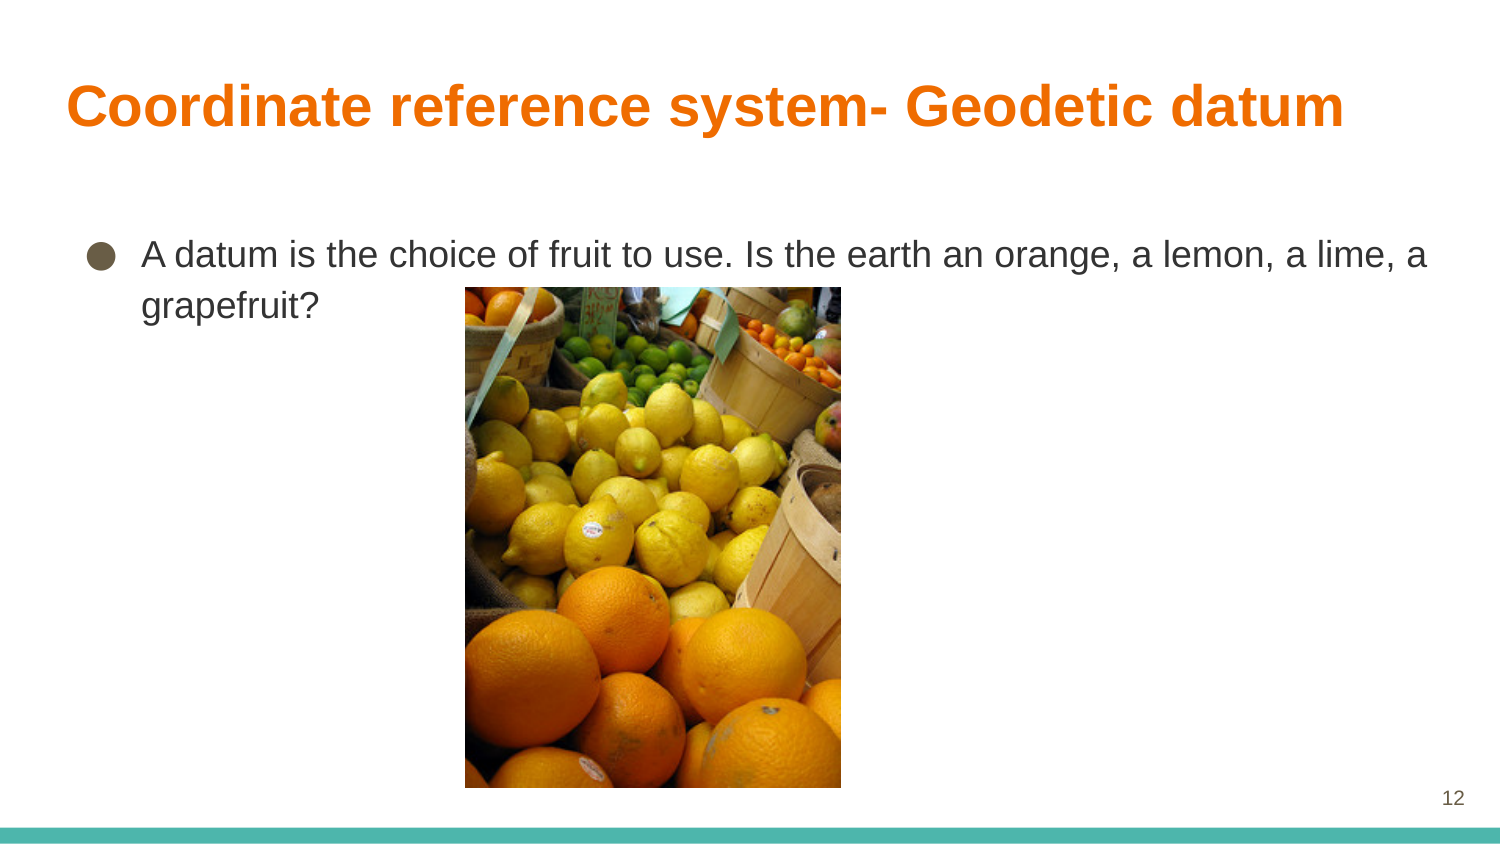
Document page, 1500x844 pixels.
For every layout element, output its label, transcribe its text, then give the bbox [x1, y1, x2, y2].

list A datum is the choice of fruit to use. Is the earth an orange, a lemon, a lime, a grapefruit? [51, 207, 1449, 750]
text_box Coordinate reference system- Geodetic datum [51, 53, 1449, 170]
slide_number 12 [1389, 764, 1480, 830]
picture [464, 287, 841, 788]
